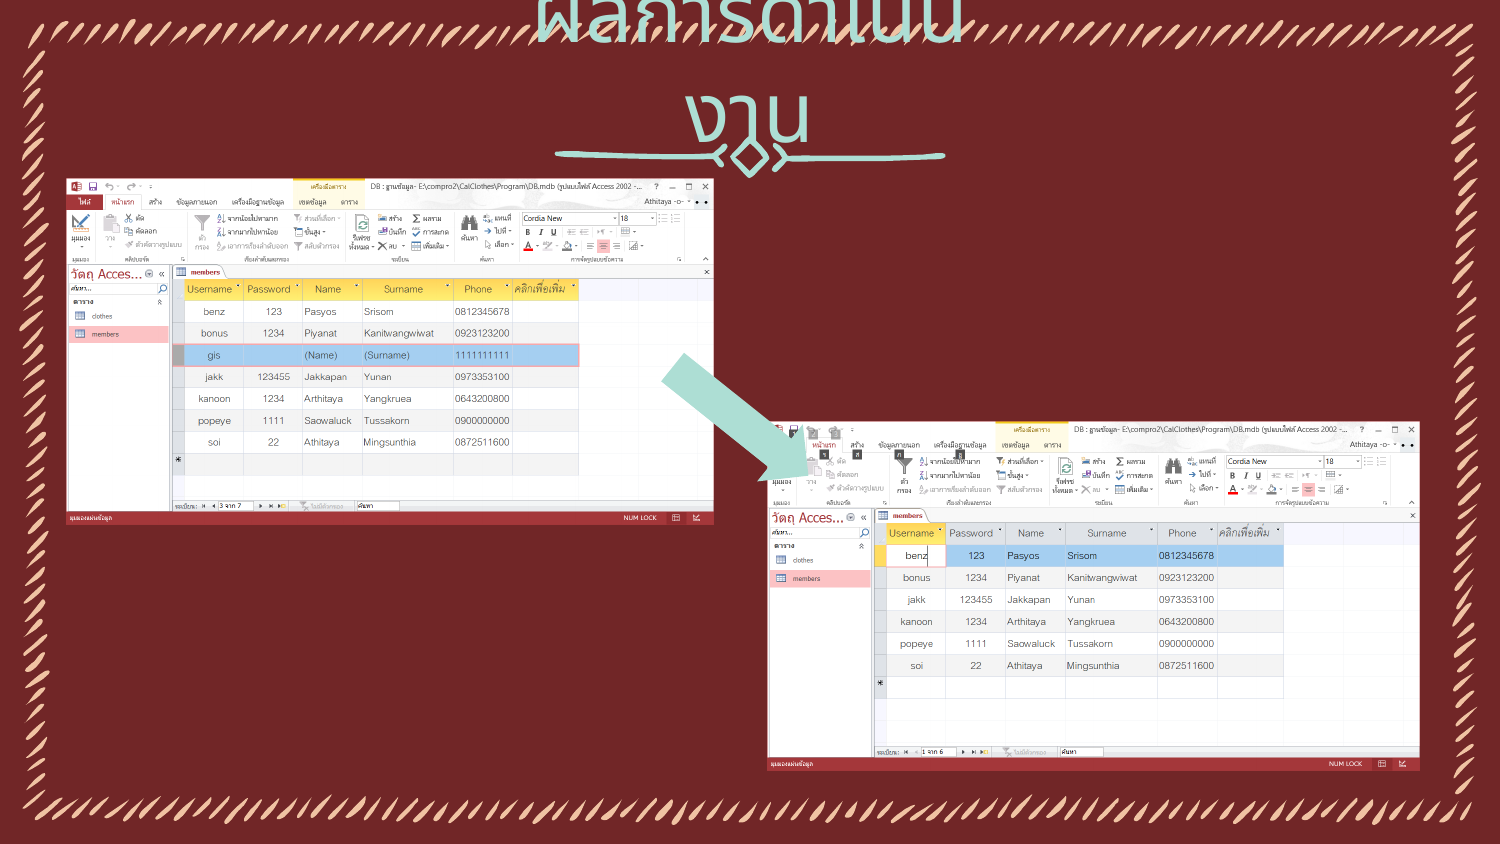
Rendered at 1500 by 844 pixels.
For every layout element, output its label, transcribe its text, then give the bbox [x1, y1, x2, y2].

text_box [755, 473, 761, 484]
text_box ผลการดำเนินงาน [507, 62, 993, 175]
picture [65, 177, 715, 526]
picture [766, 421, 1420, 771]
text_box [719, 378, 771, 464]
text_box [745, 175, 755, 179]
